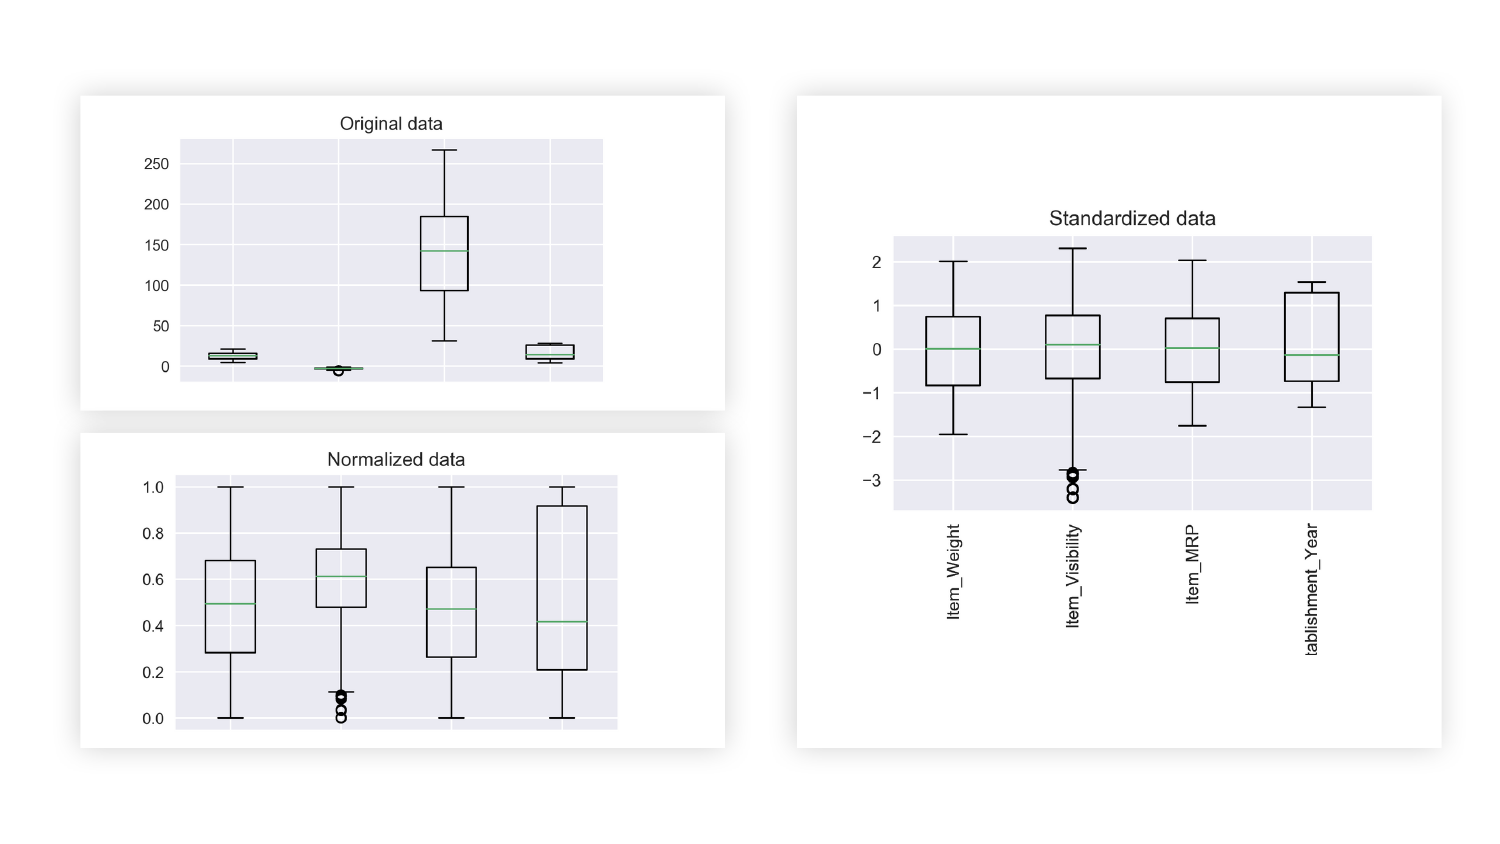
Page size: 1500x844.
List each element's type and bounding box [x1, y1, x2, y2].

text_box [137, 448, 623, 737]
text_box [78, 431, 727, 750]
text_box [795, 94, 1444, 750]
text_box [816, 189, 1422, 655]
text_box [138, 111, 613, 396]
text_box [78, 94, 727, 413]
